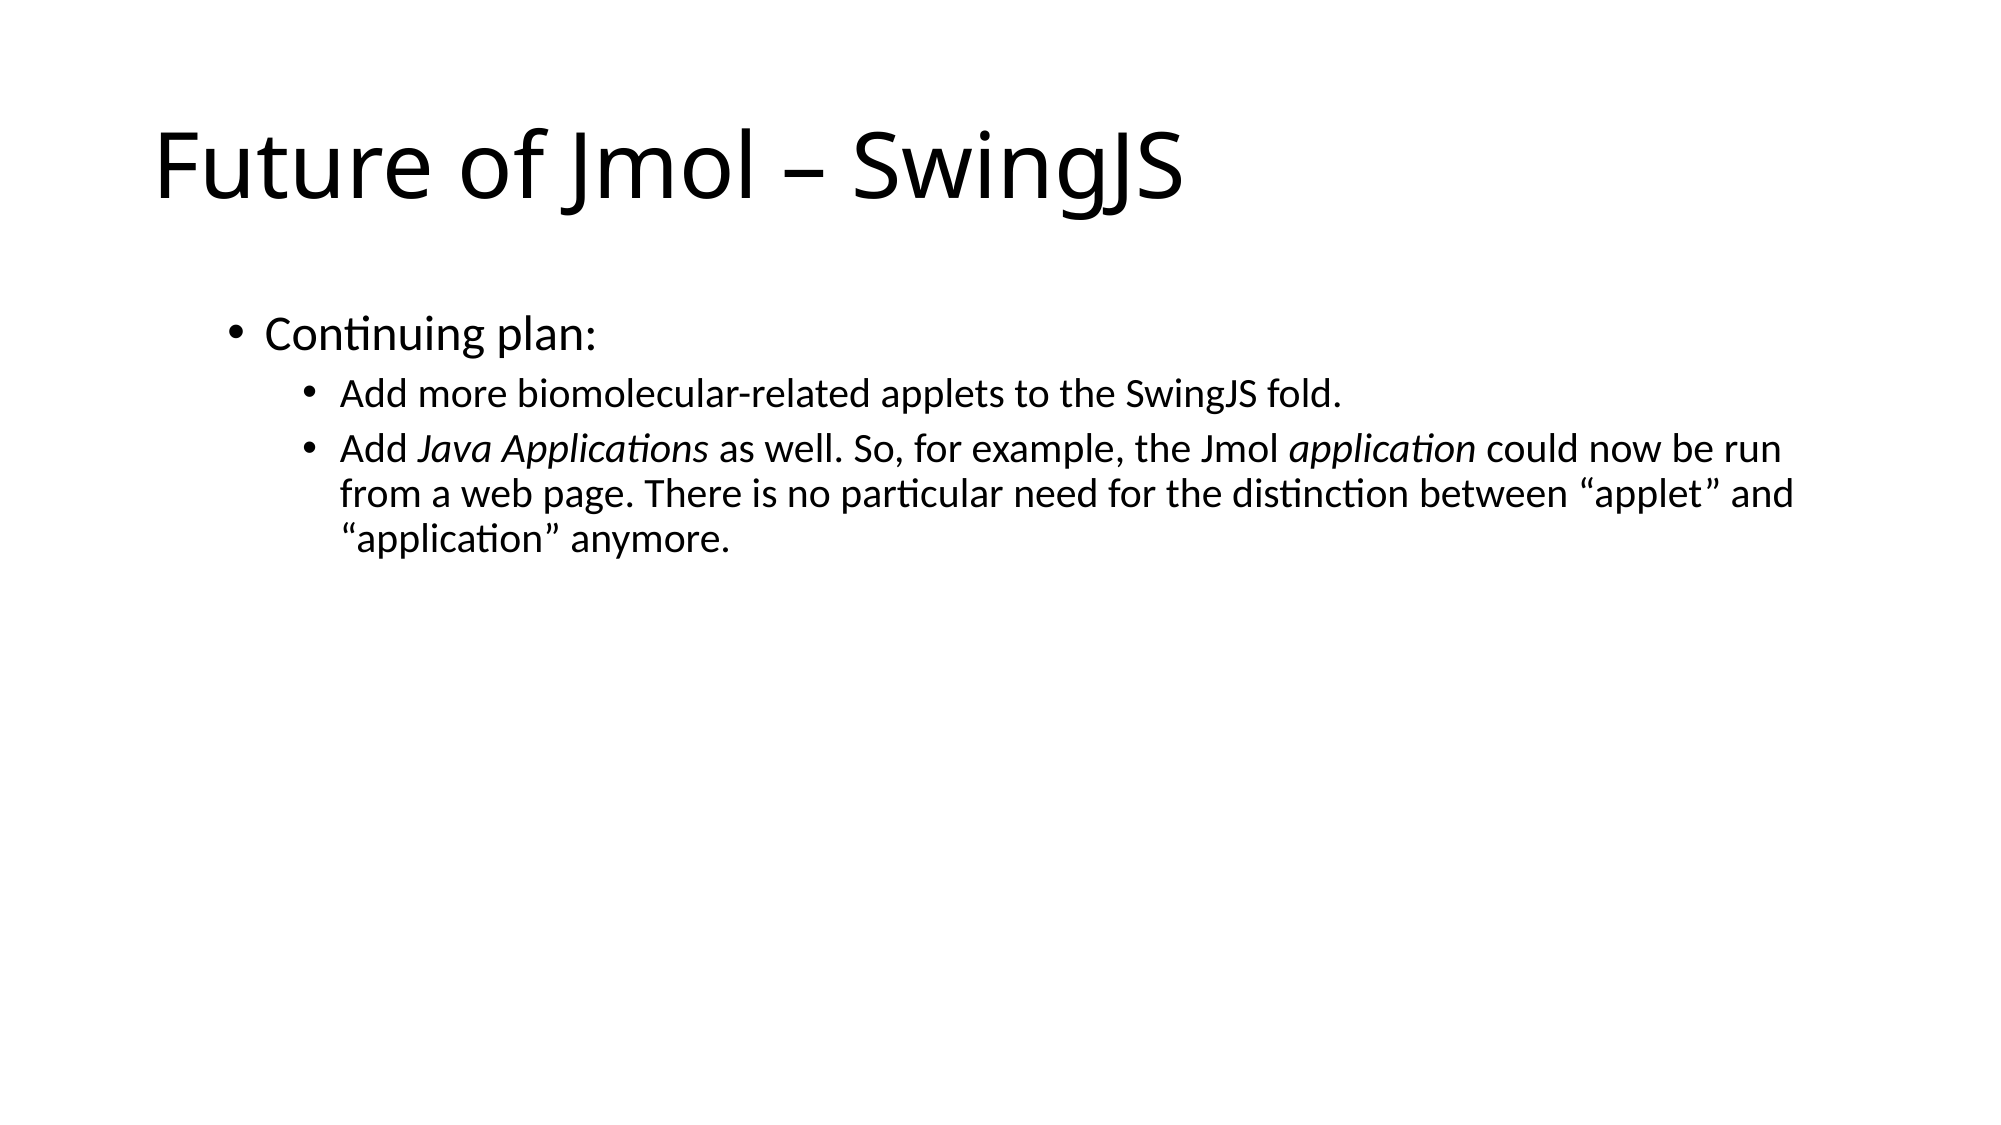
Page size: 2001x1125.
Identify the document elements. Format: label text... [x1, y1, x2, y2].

list Continuing plan: Add more biomolecular-related applets to the SwingJS fold. Add Java Applications as well. So, for example, the Jmol application could now be run from a web page. There is no particular need for the distinction between “applet” and “application” anymore. [137, 299, 1819, 1084]
title Future of Jmol – SwingJS [137, 59, 1863, 278]
